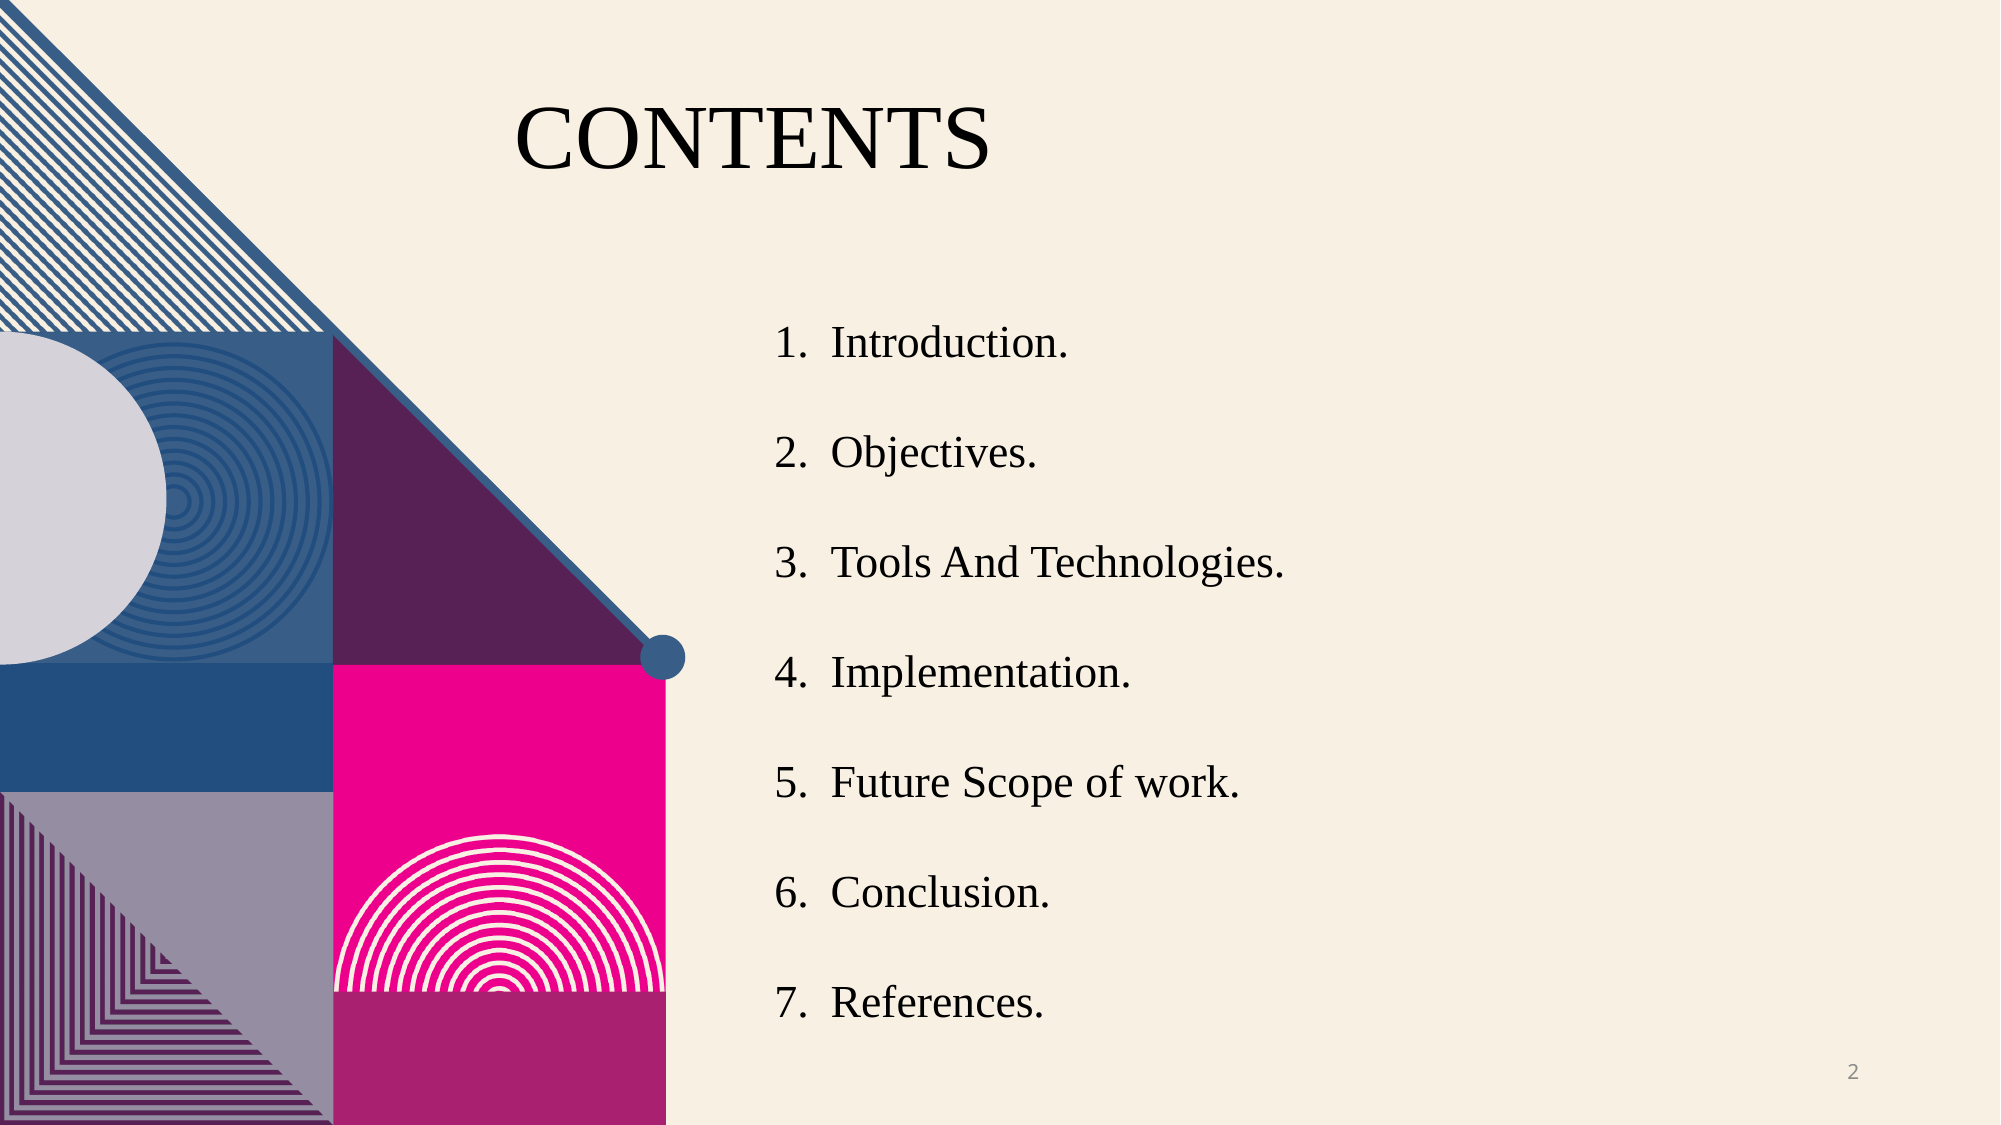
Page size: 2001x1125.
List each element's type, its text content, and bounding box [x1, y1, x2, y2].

picture [0, 792, 333, 1125]
list Introduction. Objectives. Tools And Technologies. Implementation. Future Scope of work. Conclusion. References. [759, 248, 1800, 1103]
picture [334, 834, 665, 991]
slide_number 2 [1799, 1042, 1875, 1103]
picture [10, 0, 332, 321]
picture [0, 4, 330, 333]
title Contents [499, 73, 1541, 197]
